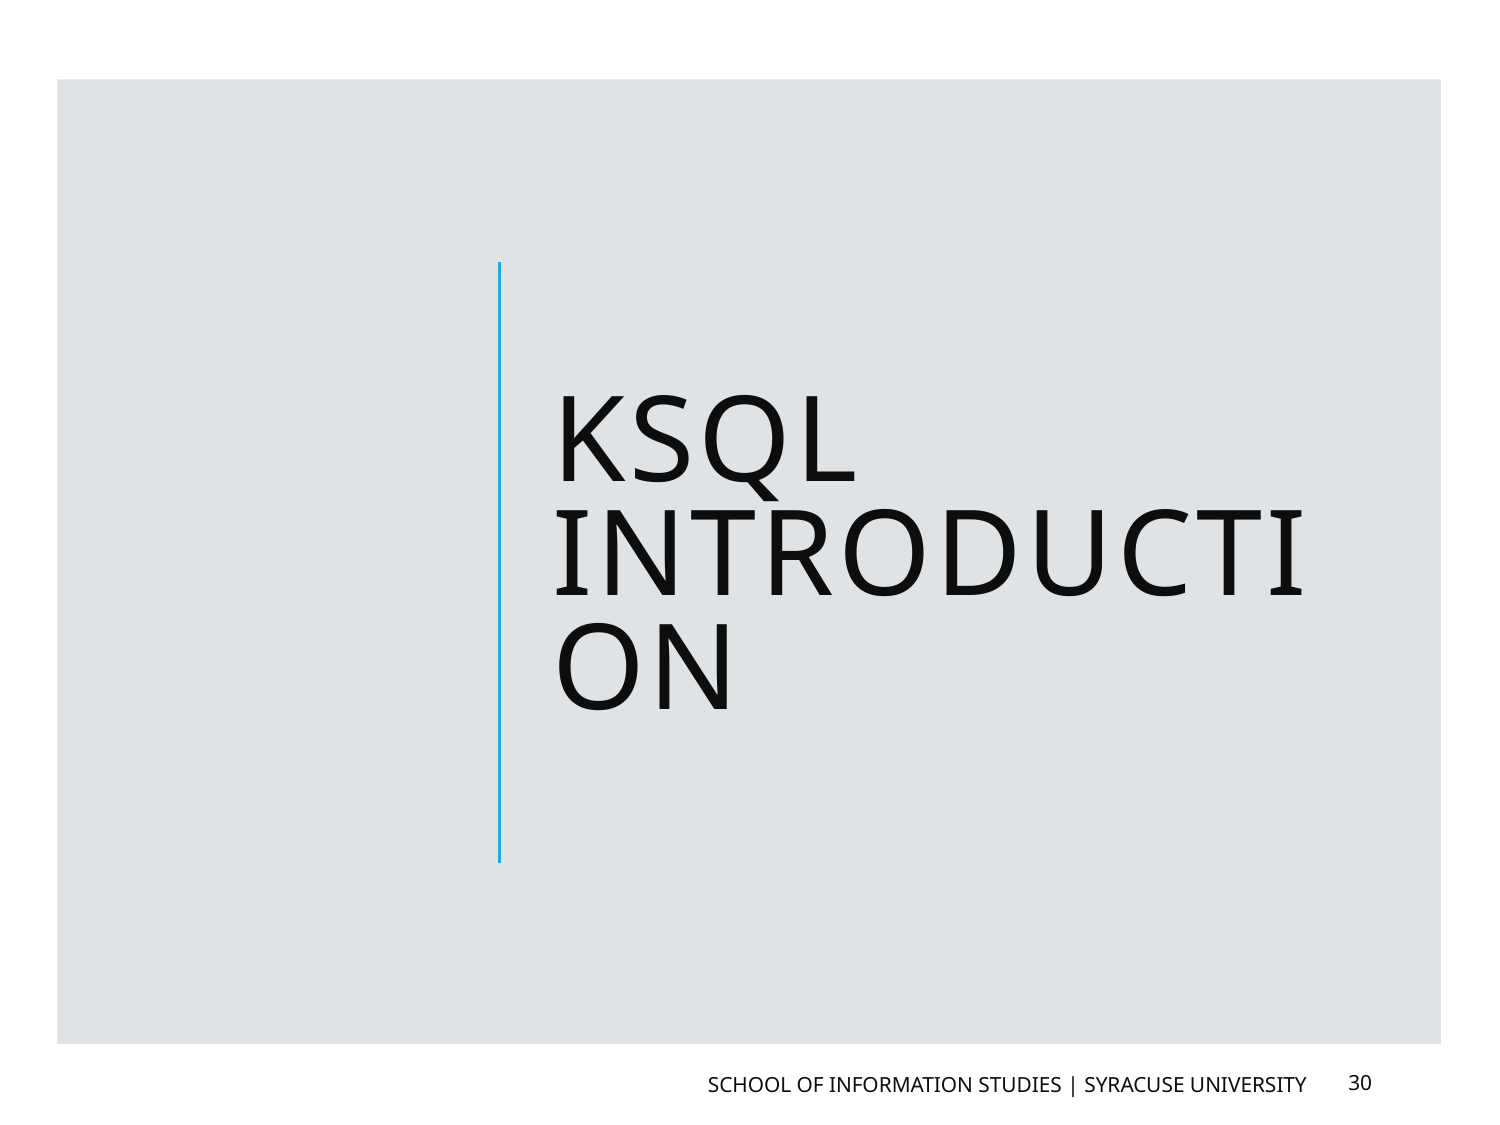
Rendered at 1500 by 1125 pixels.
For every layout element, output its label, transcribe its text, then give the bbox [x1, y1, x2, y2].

text_box [0, 0, 1500, 1125]
footer School of Information Studies | Syracuse University [595, 1061, 1322, 1107]
text_box [56, 78, 1442, 1045]
slide_number 30 [1333, 1061, 1454, 1107]
title KSQL Introduction [537, 132, 1401, 991]
